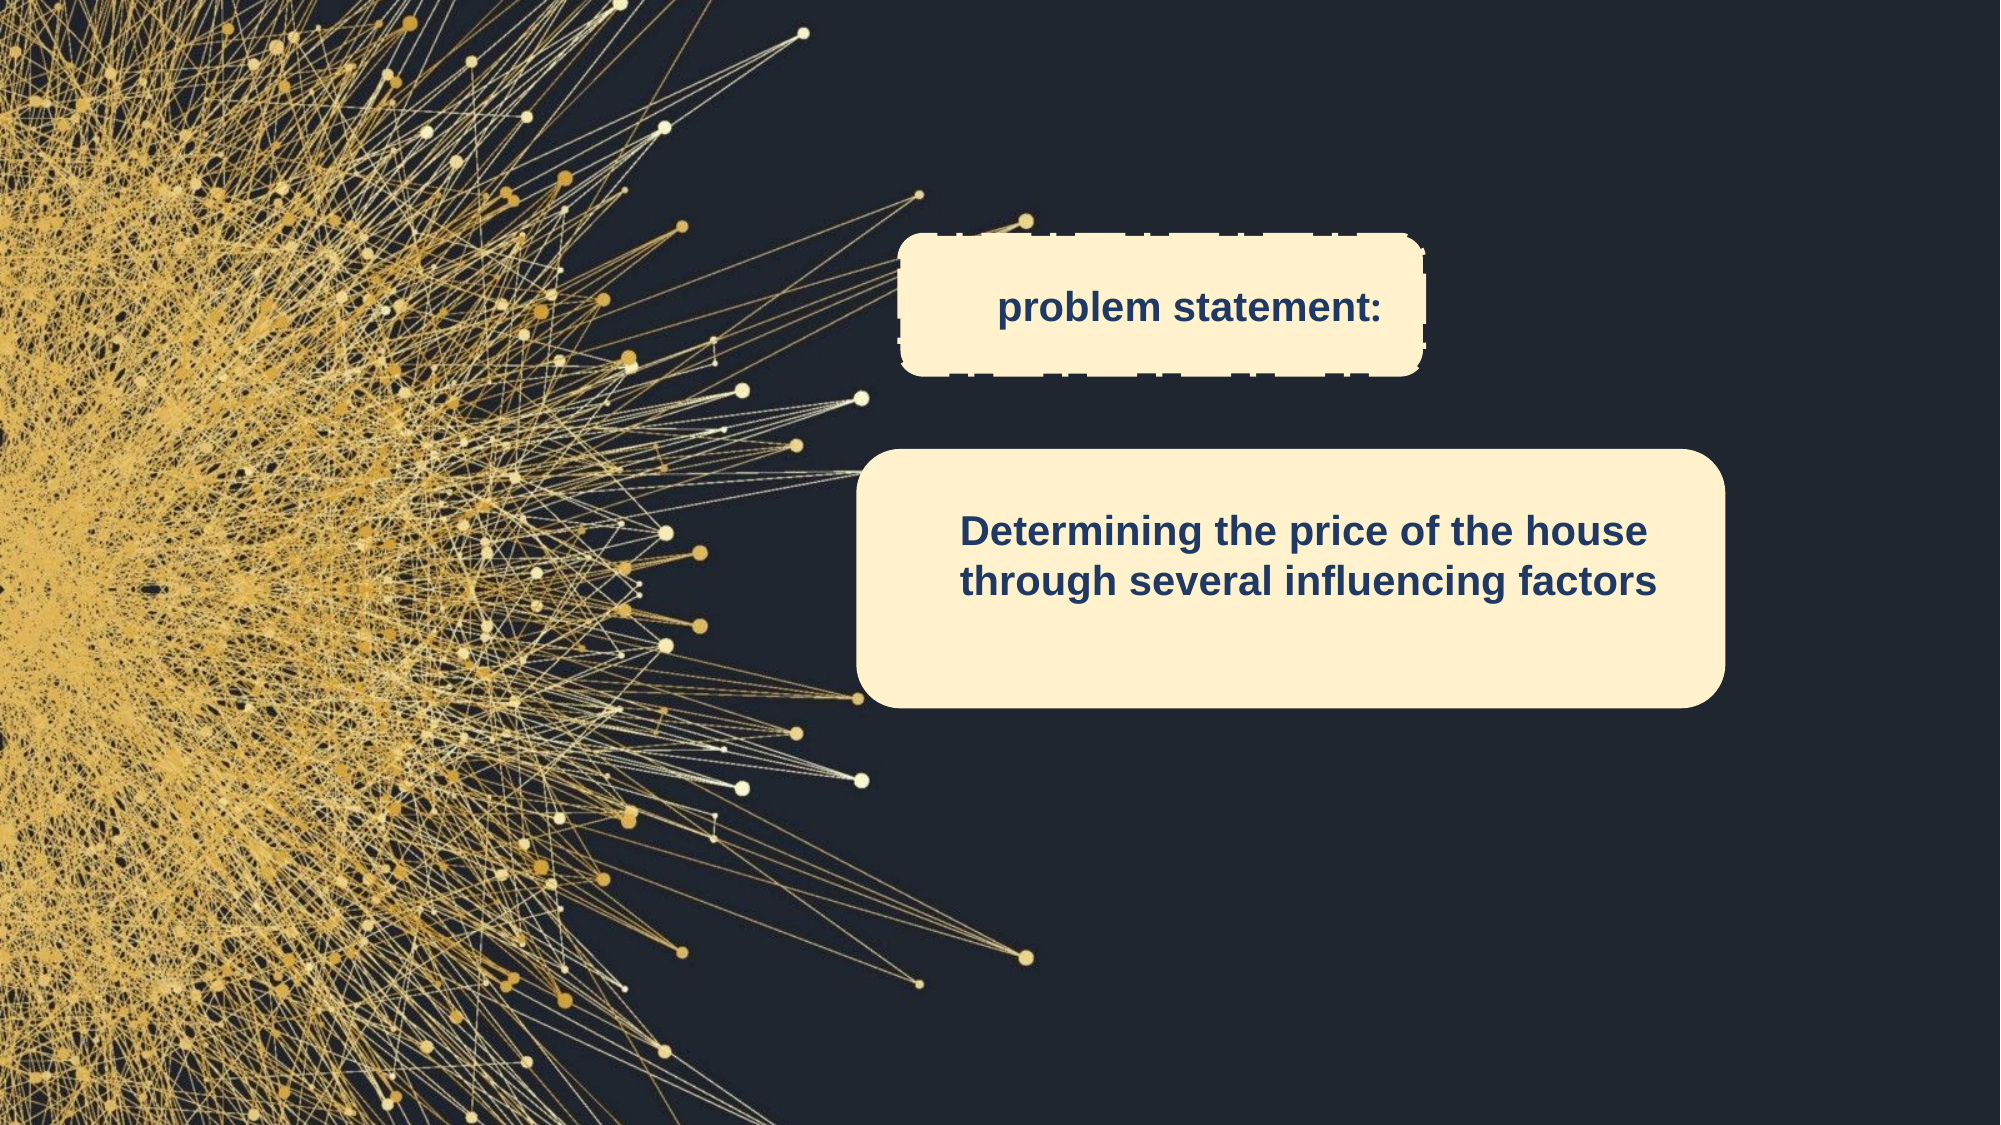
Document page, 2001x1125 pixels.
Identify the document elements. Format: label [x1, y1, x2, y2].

list [0, 0, 2000, 1125]
